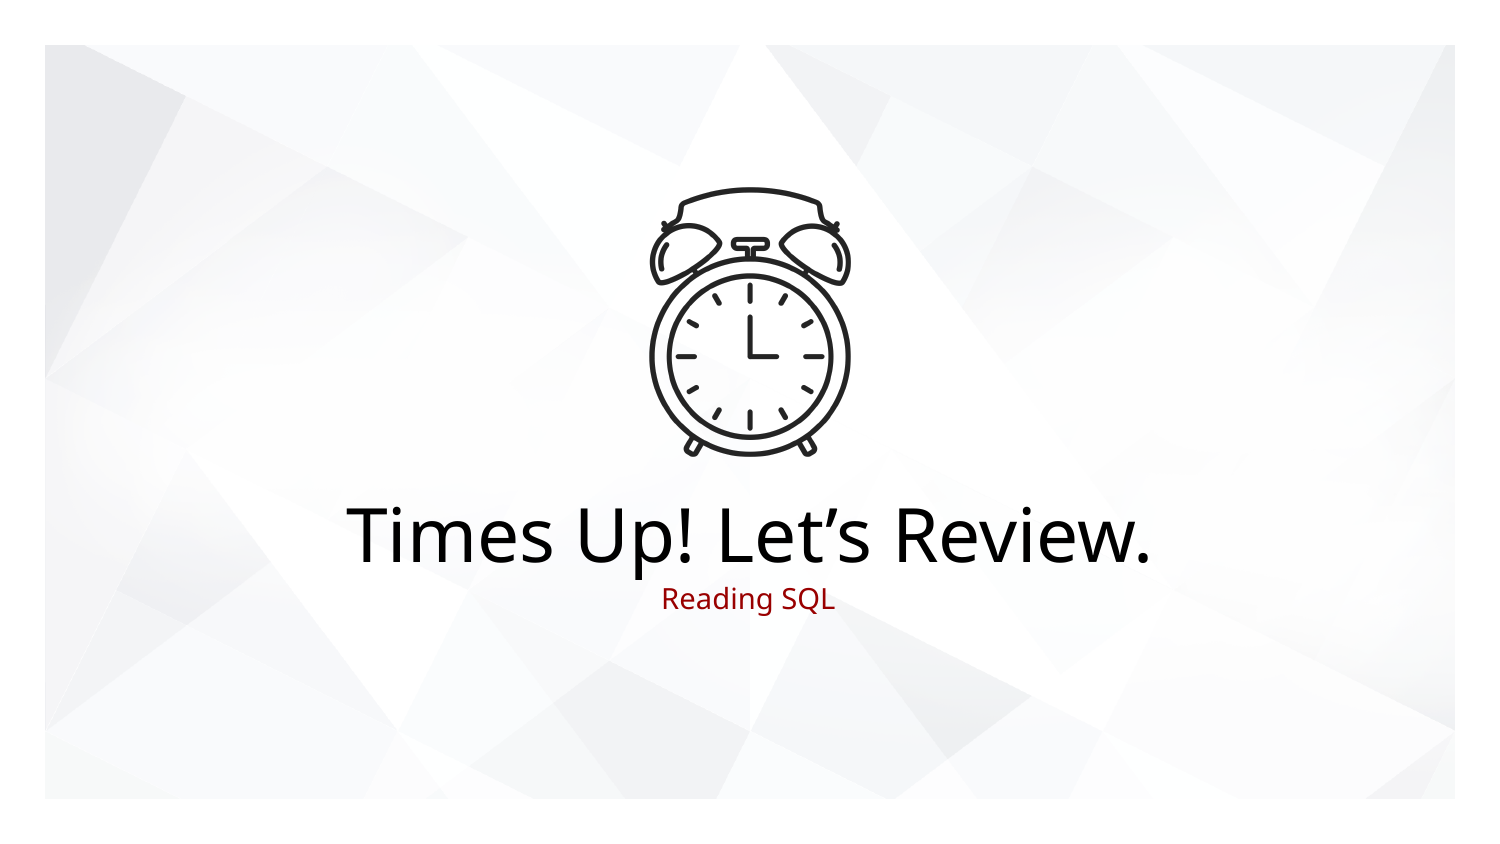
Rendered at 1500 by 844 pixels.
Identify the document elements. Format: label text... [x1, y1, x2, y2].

text_box Reading SQL [421, 565, 1075, 706]
picture [45, 45, 1455, 799]
